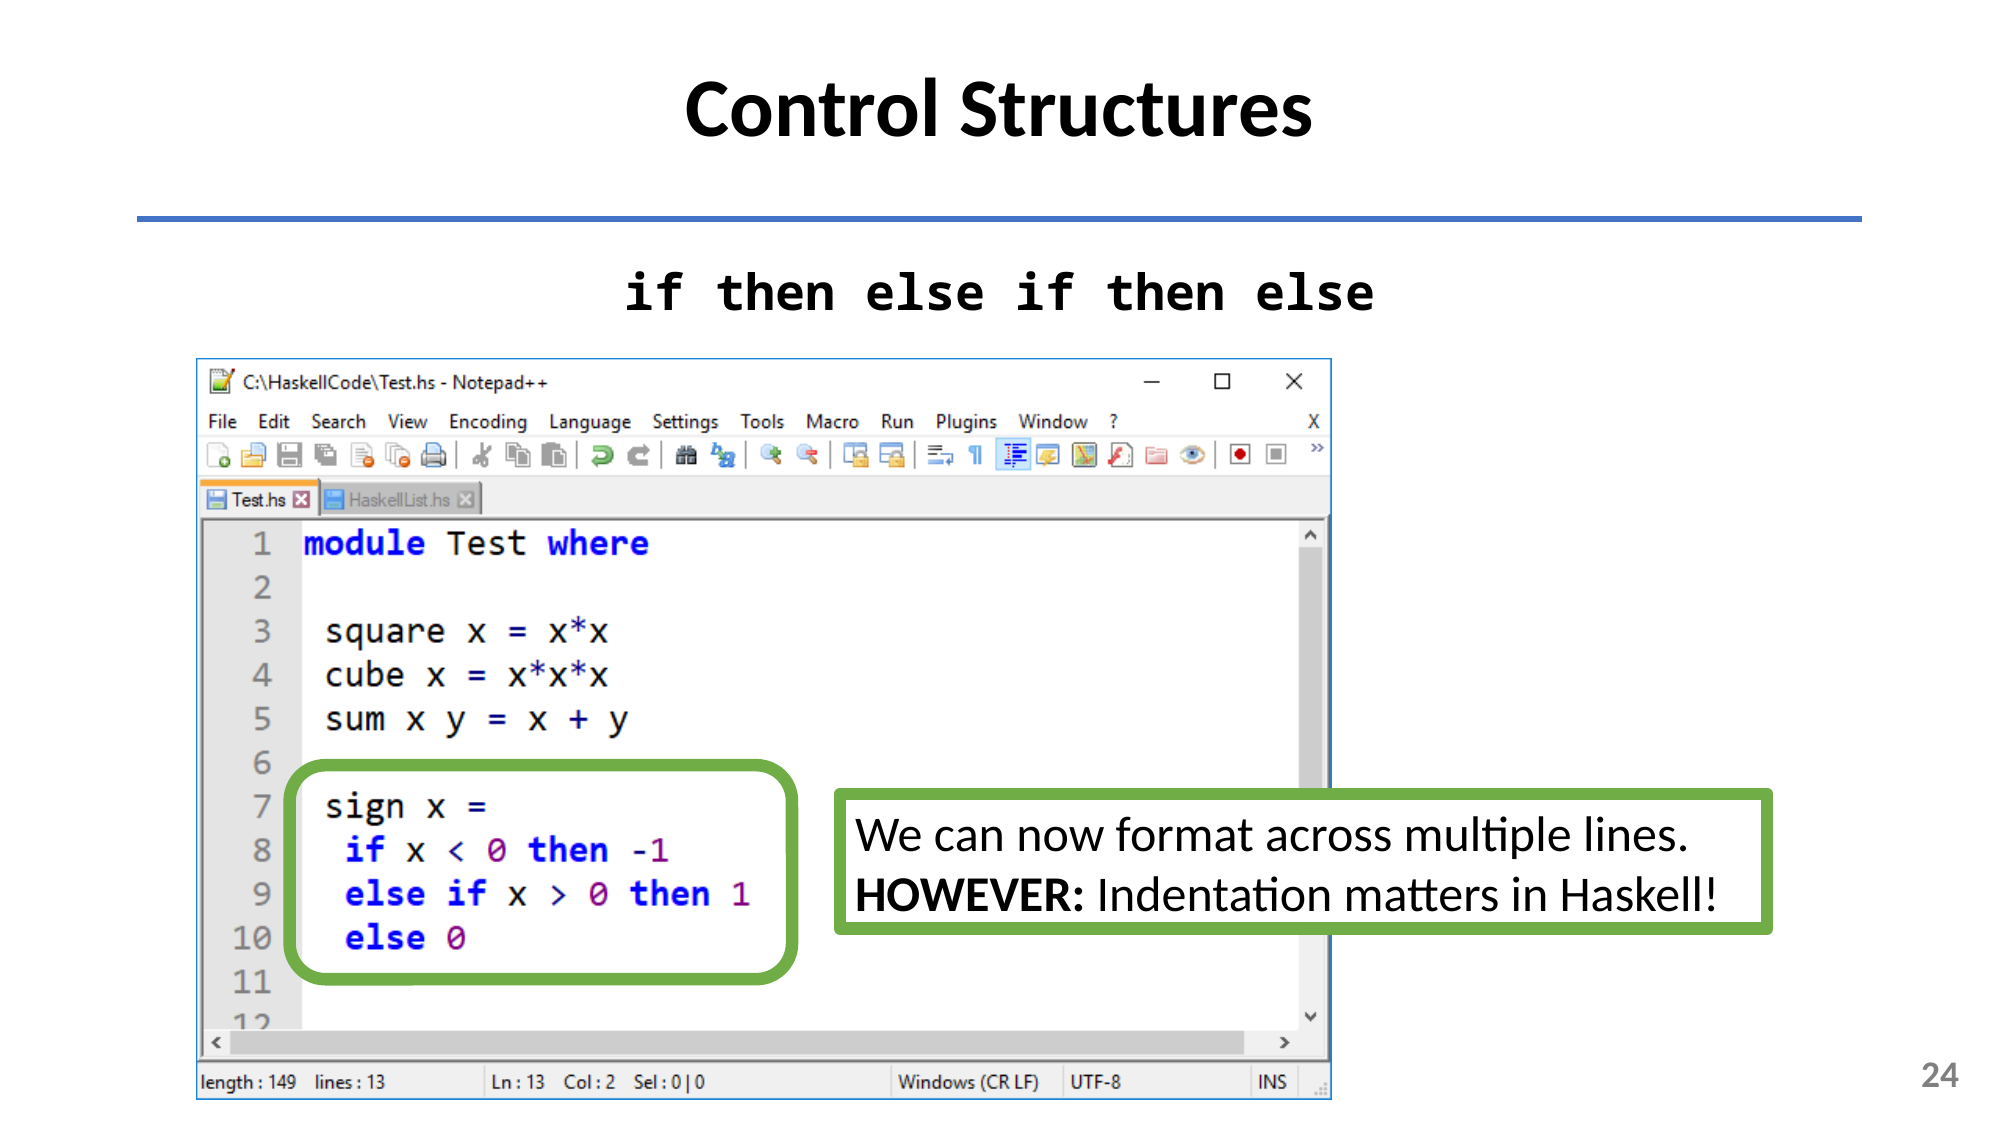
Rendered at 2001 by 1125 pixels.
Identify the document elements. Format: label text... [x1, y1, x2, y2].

text_box if then else if then else [137, 253, 1863, 328]
text_box We can now format across multiple lines. HOWEVER: Indentation matters in Haskell! [1332, 793, 1768, 929]
slide_number 24 [1524, 1042, 1975, 1103]
picture [196, 358, 1332, 1100]
text_box Control Structures [137, 1, 1863, 218]
